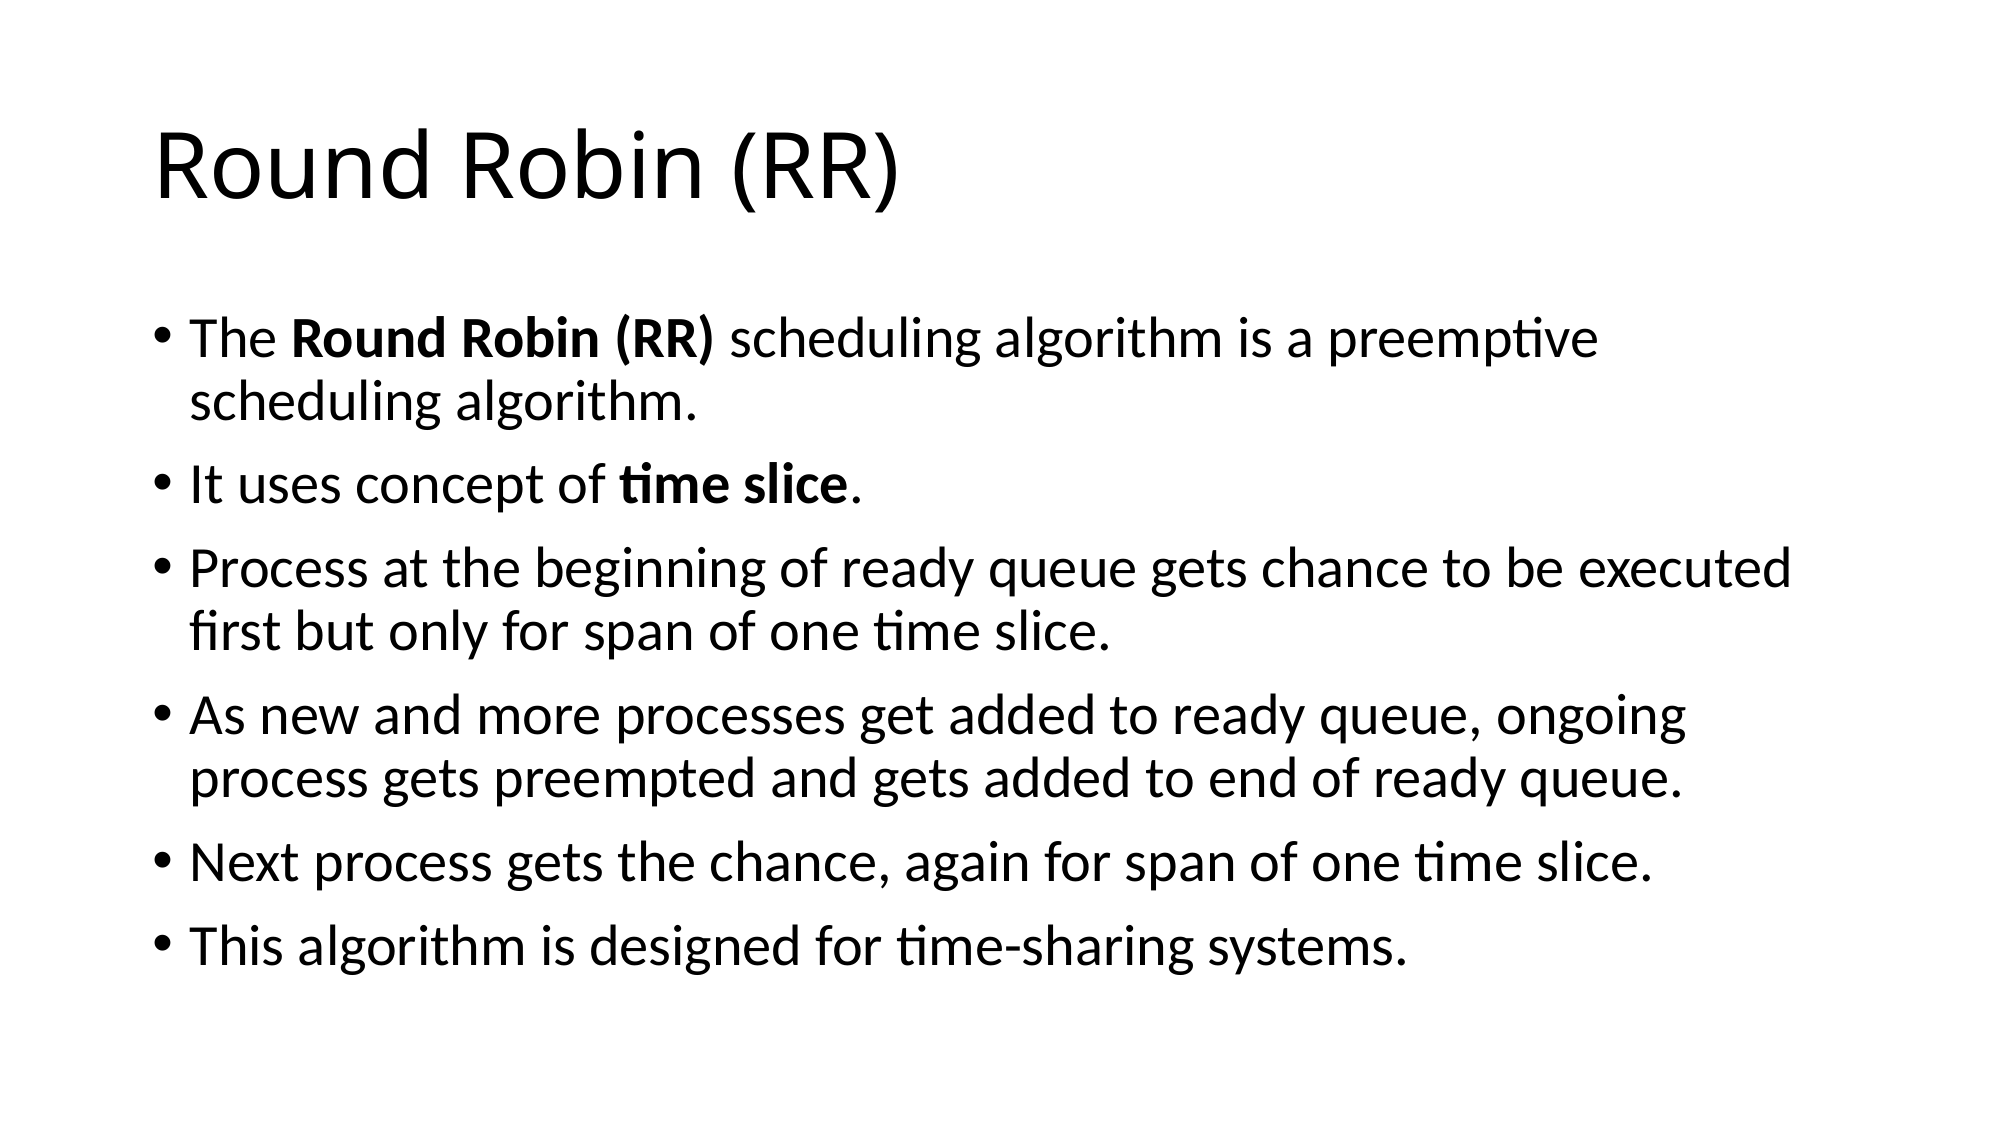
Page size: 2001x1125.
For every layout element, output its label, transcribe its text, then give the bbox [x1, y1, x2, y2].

title Round Robin (RR) [137, 59, 1863, 278]
list The Round Robin (RR) scheduling algorithm is a preemptive scheduling algorithm. It uses concept of time slice. Process at the beginning of ready queue gets chance to be executed first but only for span of one time slice. As new and more processes get added to ready queue, ongoing process gets preempted and gets added to end of ready queue. Next process gets the chance, again for span of one time slice. This algorithm is designed for time-sharing systems. [137, 299, 1863, 1014]
